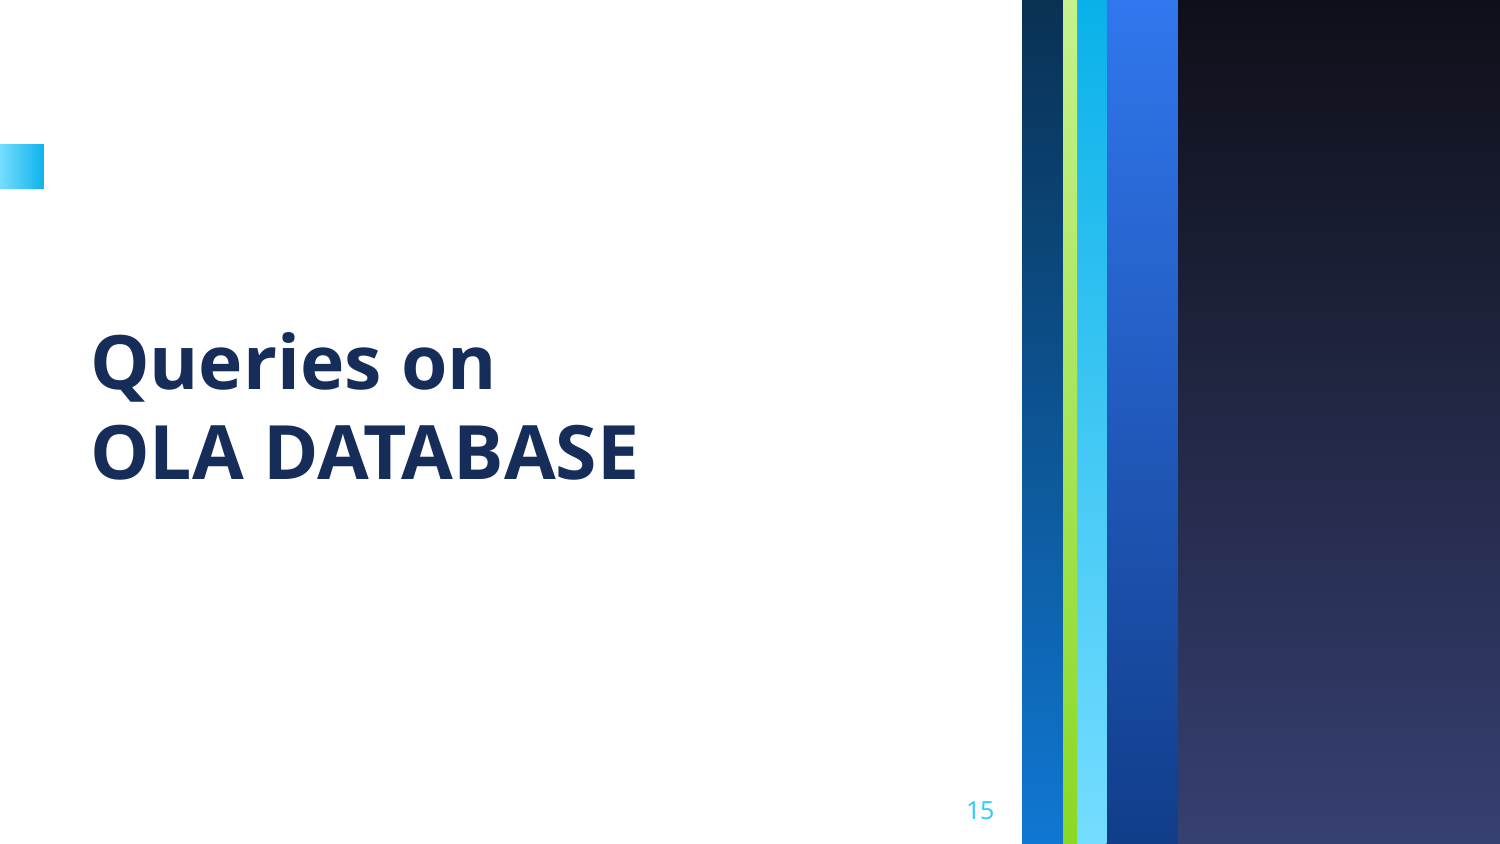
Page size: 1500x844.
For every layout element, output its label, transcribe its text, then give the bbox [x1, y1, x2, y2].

title Queries on OLA DATABASE [75, 92, 1081, 510]
slide_number ‹#› [919, 779, 1010, 844]
